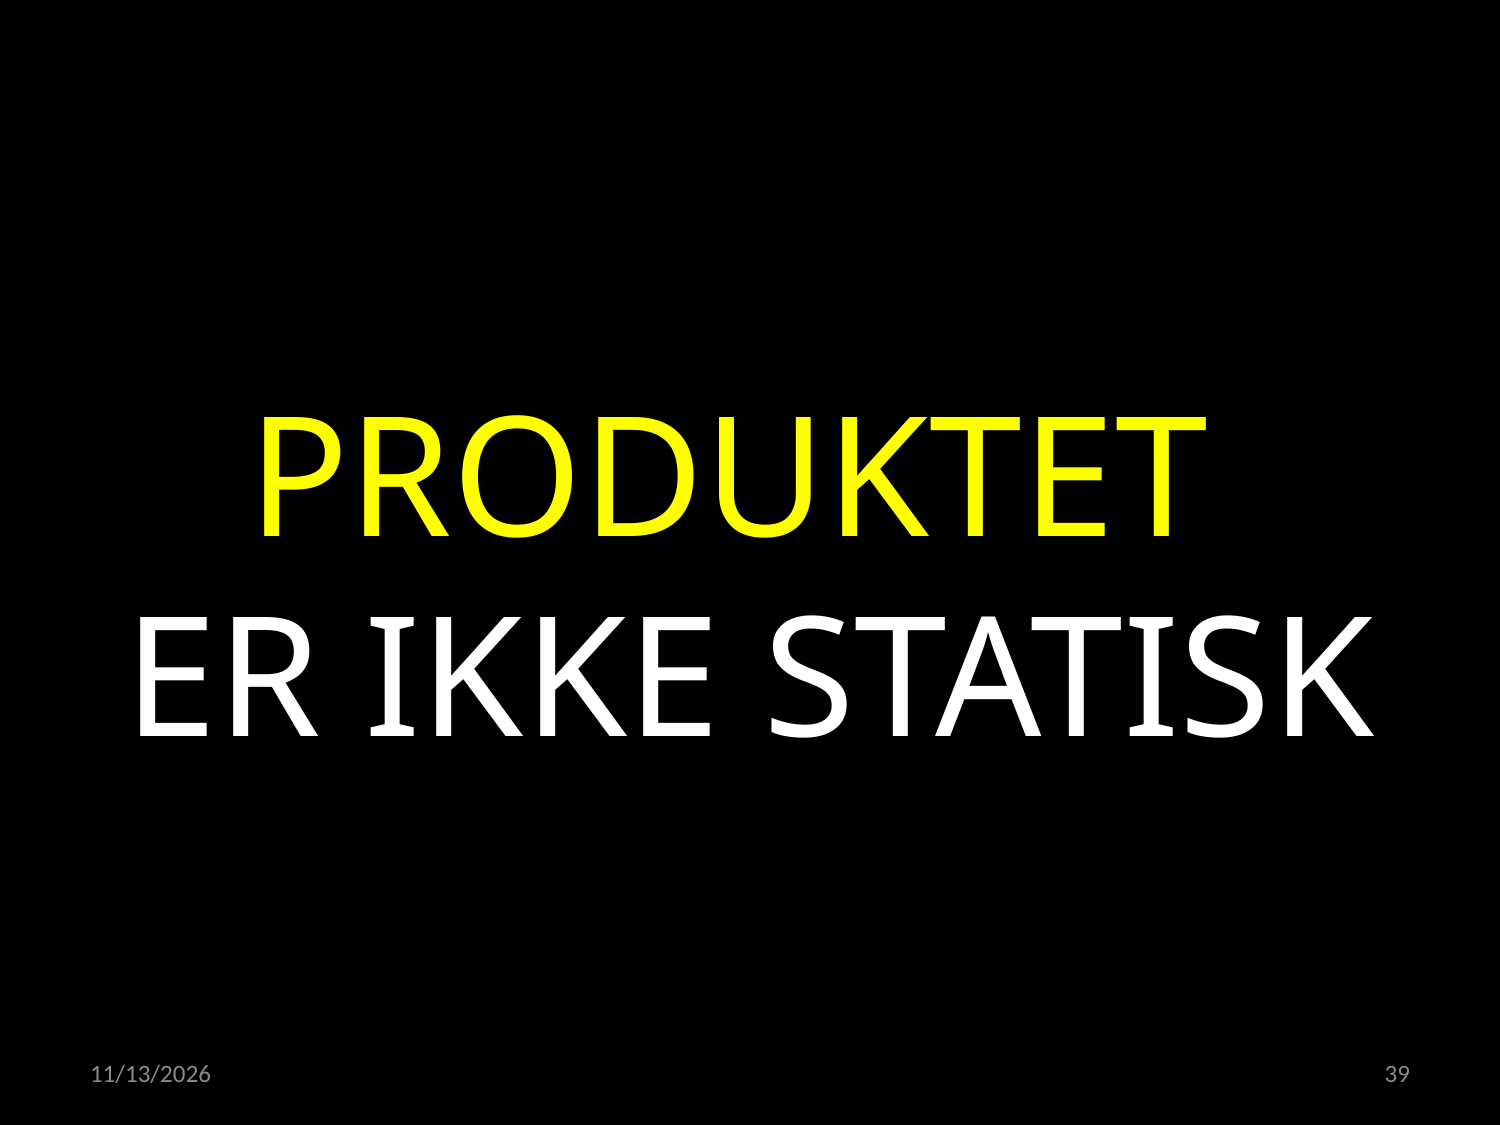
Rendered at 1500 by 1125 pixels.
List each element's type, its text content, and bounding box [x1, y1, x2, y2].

text_box PRODUKTET ER IKKE STATISK [0, 361, 1500, 464]
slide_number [75, 1042, 425, 1103]
slide_number 39 [1074, 1042, 1425, 1103]
